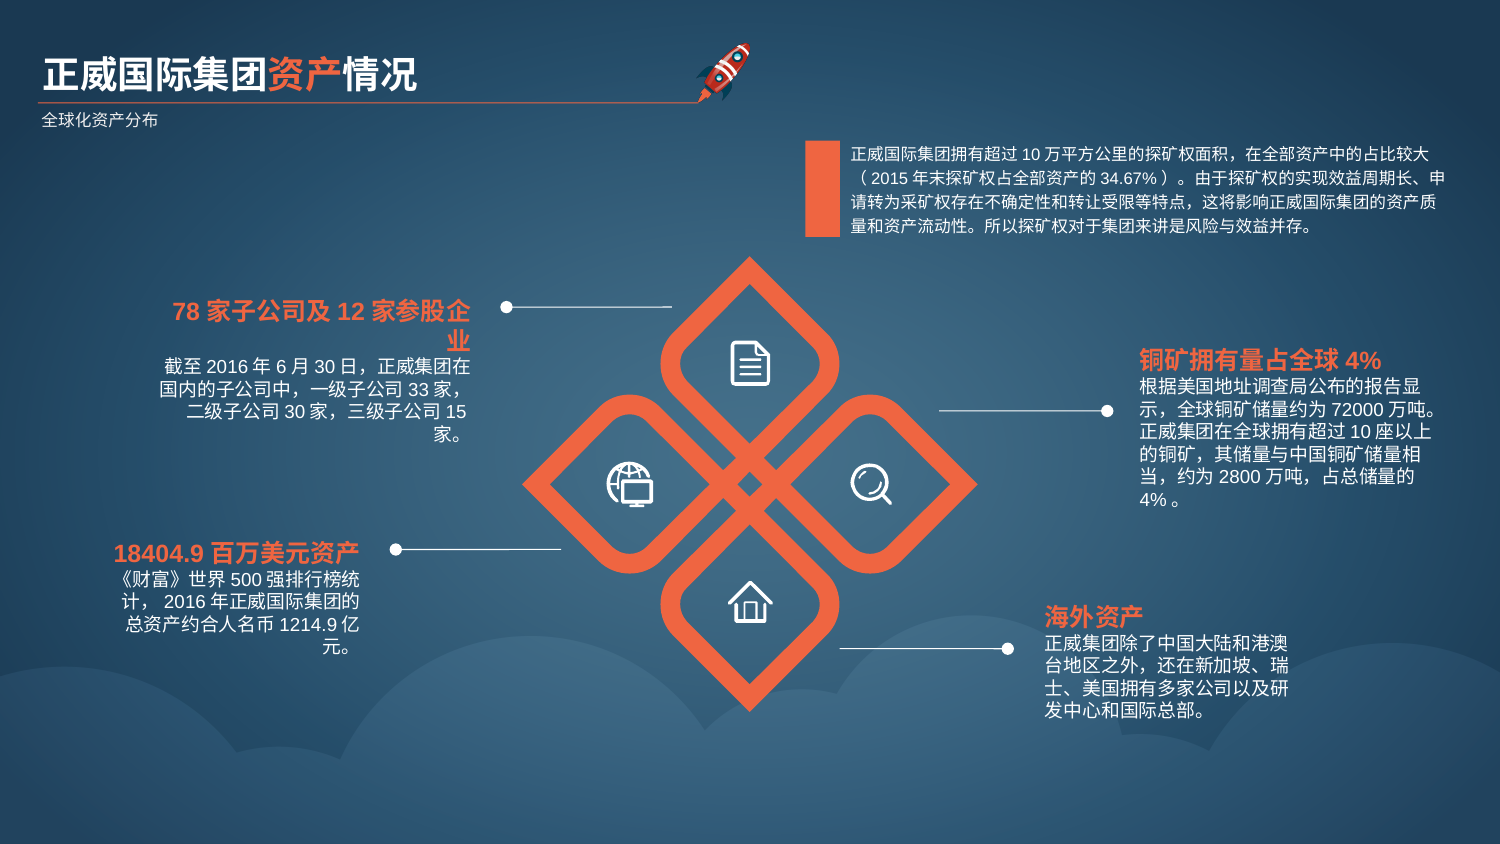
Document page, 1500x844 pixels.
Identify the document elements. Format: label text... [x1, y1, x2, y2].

text_box [939, 404, 1114, 418]
text_box 78家子公司及12家参股企业 截至2016年6月30日，正威集团在国内的子公司中，一级子公司33家，二级子公司30家，三级子公司15家。 [159, 294, 471, 445]
text_box [606, 461, 654, 508]
text_box [500, 300, 672, 314]
text_box [805, 140, 840, 237]
picture [0, 0, 1500, 844]
text_box [728, 581, 773, 623]
text_box 铜矿拥有量占全球4% 根据美国地址调查局公布的报告显示，全球铜矿储量约为72000万吨。 正威集团在全球拥有超过10座以上的铜矿，其储量与中国铜矿储量相当，约为2800万吨，占总储量的4%。 [1139, 345, 1447, 511]
text_box 18404.9百万美元资产 《财富》世界500强排行榜统计，2016年正威国际集团的总资产约合人名币1214.9亿元。 [112, 537, 361, 658]
text_box [850, 463, 892, 505]
text_box 正威国际集团资产情况 [42, 43, 433, 104]
text_box [730, 340, 771, 386]
text_box [839, 642, 1014, 655]
text_box [522, 256, 978, 712]
text_box 全球化资产分布 [41, 102, 174, 138]
text_box [389, 543, 562, 556]
text_box 海外资产 正威集团除了中国大陆和港澳台地区之外，还在新加坡、瑞士、美国拥有多家公司以及研发中心和国际总部。 [1045, 601, 1294, 722]
text_box 正威国际集团拥有超过10万平方公里的探矿权面积，在全部资产中的占比较大（2015年末探矿权占全部资产的34.67%）。由于探矿权的实现效益周期长、申请转为采矿权存在不确定性和转让受限等特点，这将影响正威国际集团的资产质量和资产流动性。所以探矿权对于集团来讲是风险与效益并存。 [850, 139, 1453, 236]
